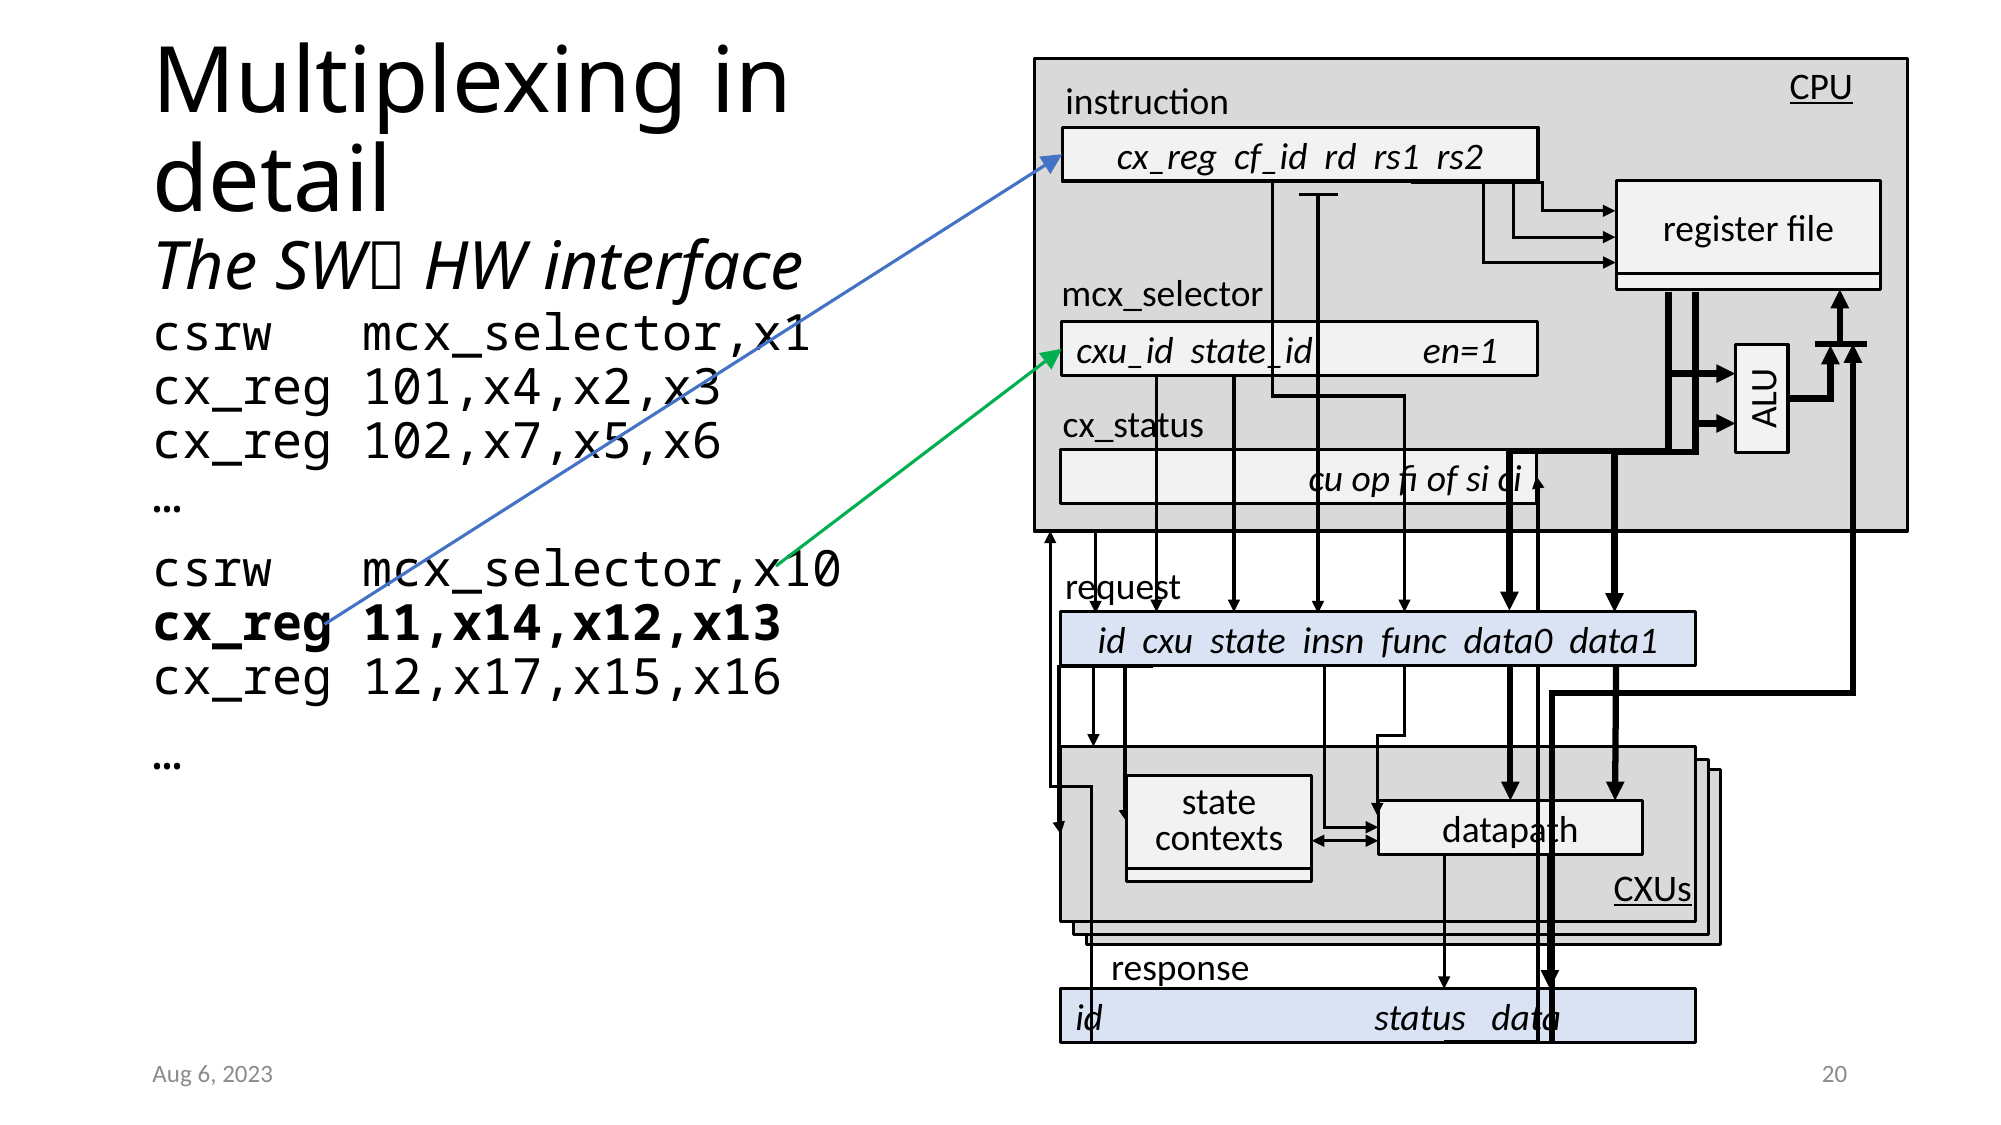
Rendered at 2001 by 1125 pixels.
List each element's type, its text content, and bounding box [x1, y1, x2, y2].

title Multiplexing in detail The SW HW interface [137, 59, 984, 278]
slide_number 20 [1412, 1043, 1863, 1103]
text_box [1034, 54, 1908, 1043]
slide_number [137, 1042, 588, 1103]
list csrw mcx_selector,x1 cx_reg 101,x4,x2,x3 cx_reg 102,x7,x5,x6 … csrw mcx_selector,x10 cx_reg 11,x14,x12,x13 cx_reg 12,x17,x15,x16 … [137, 299, 1034, 1014]
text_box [324, 154, 1063, 625]
